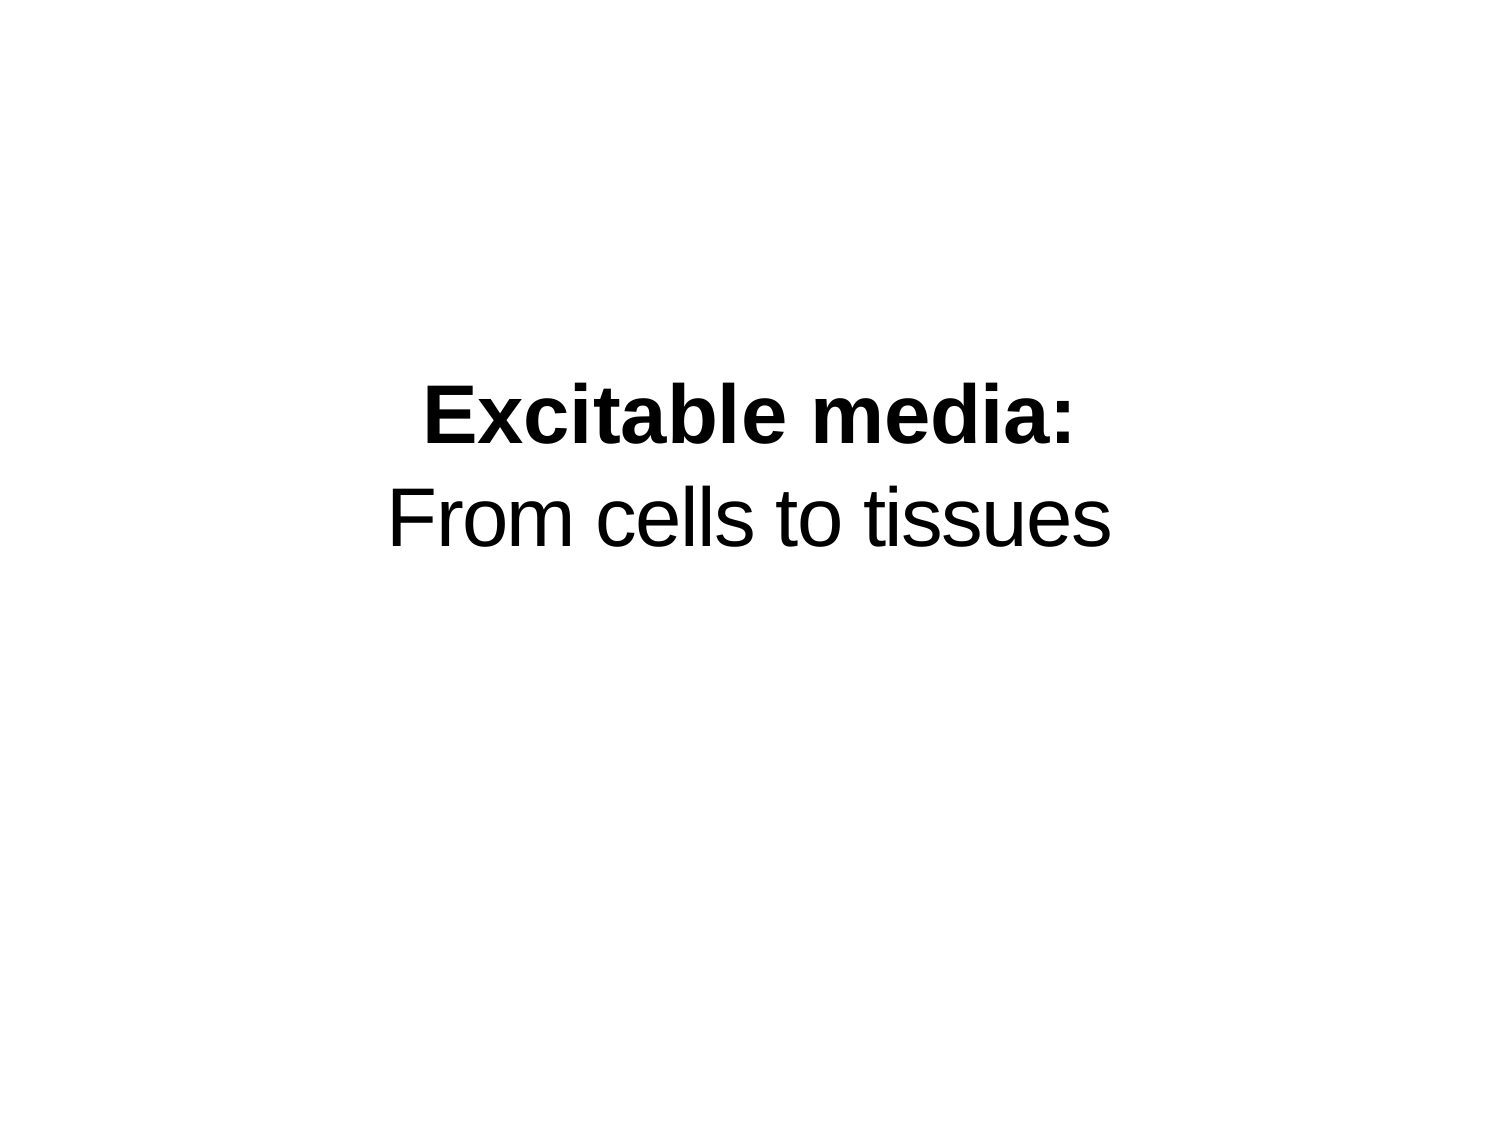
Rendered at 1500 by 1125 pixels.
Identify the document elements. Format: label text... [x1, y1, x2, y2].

title Excitable media: From cells to tissues [268, 358, 1232, 563]
